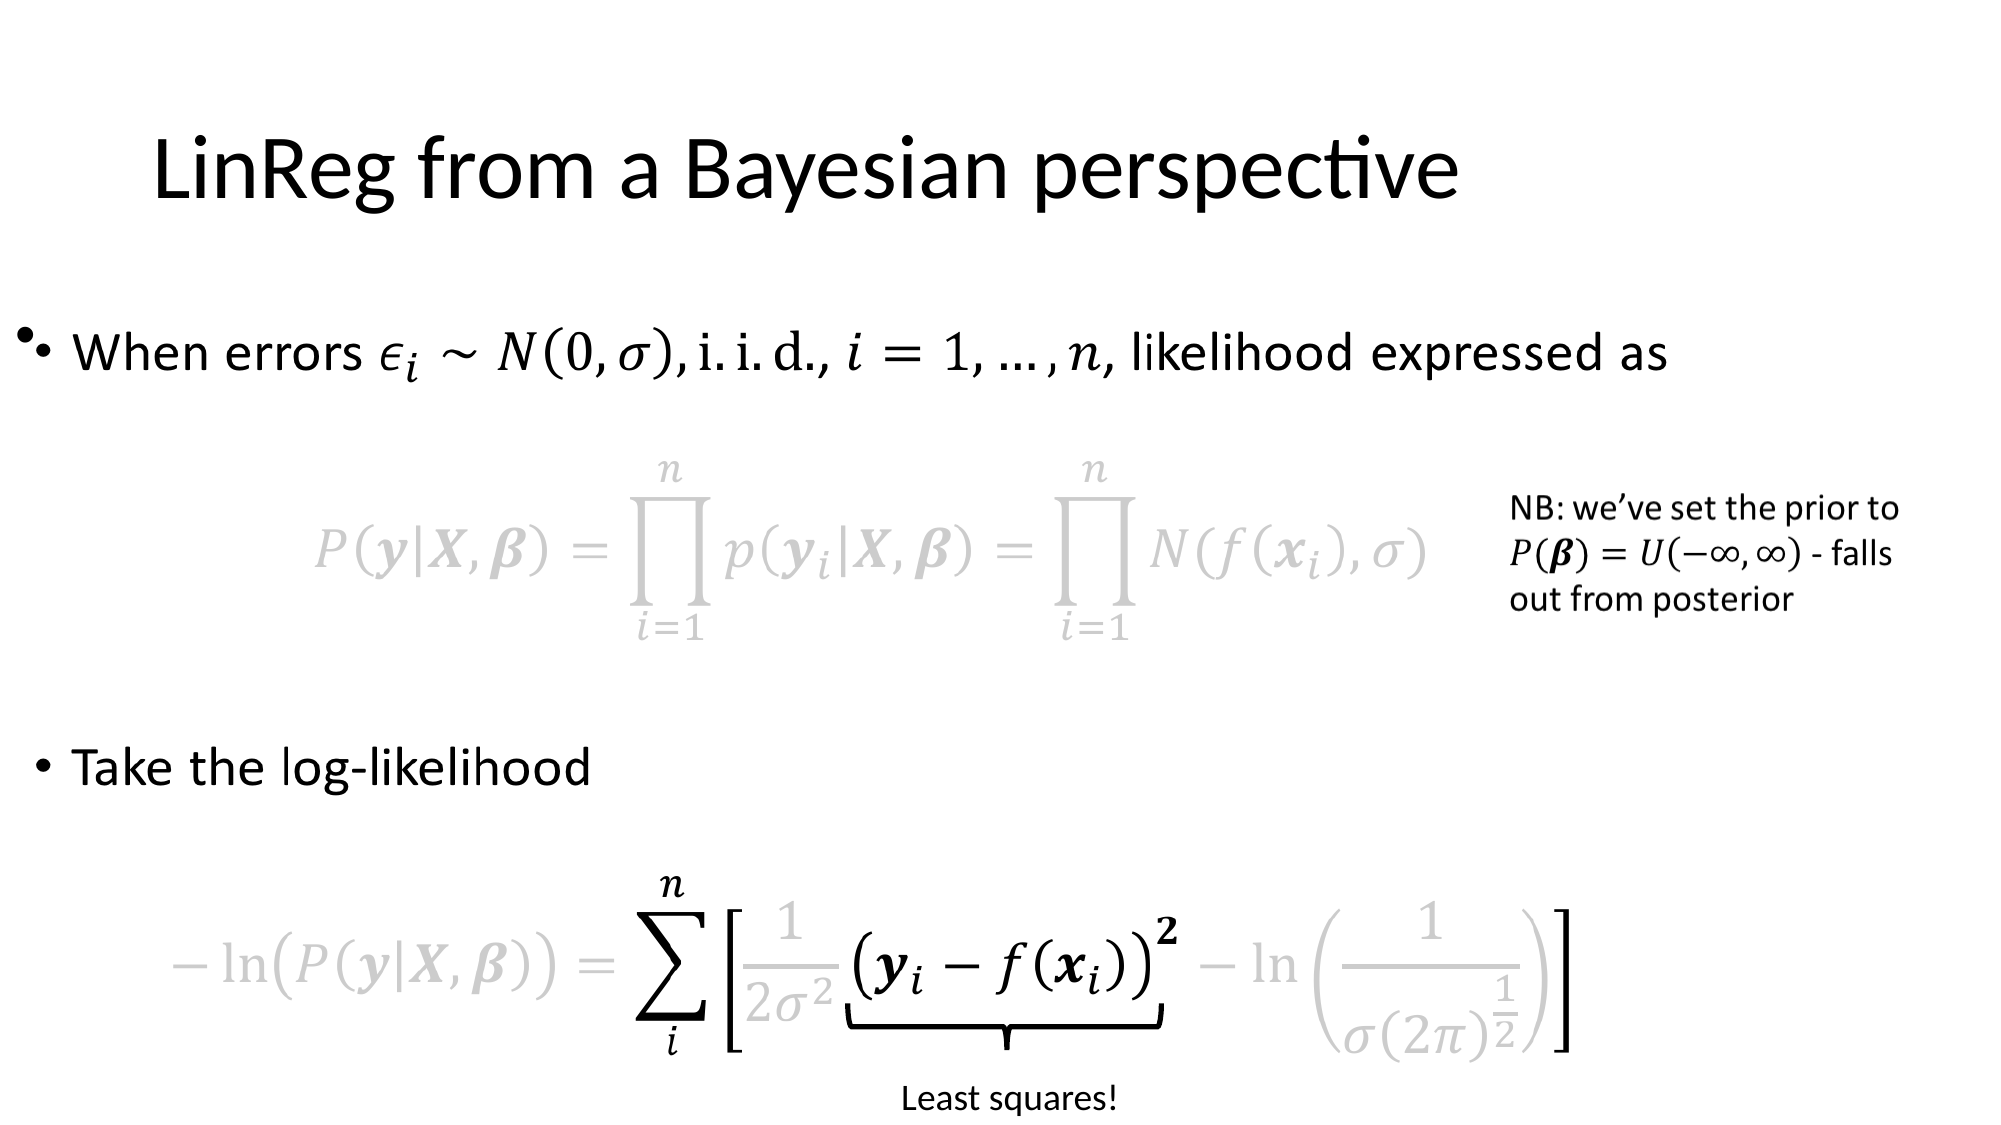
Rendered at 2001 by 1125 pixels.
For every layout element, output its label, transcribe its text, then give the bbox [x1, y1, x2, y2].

title LinReg from a Bayesian perspective [137, 59, 1863, 278]
text_box [847, 1003, 1162, 1051]
list [0, 299, 1725, 1125]
text_box Least squares! [886, 1065, 1137, 1125]
text_box [1494, 476, 1956, 629]
